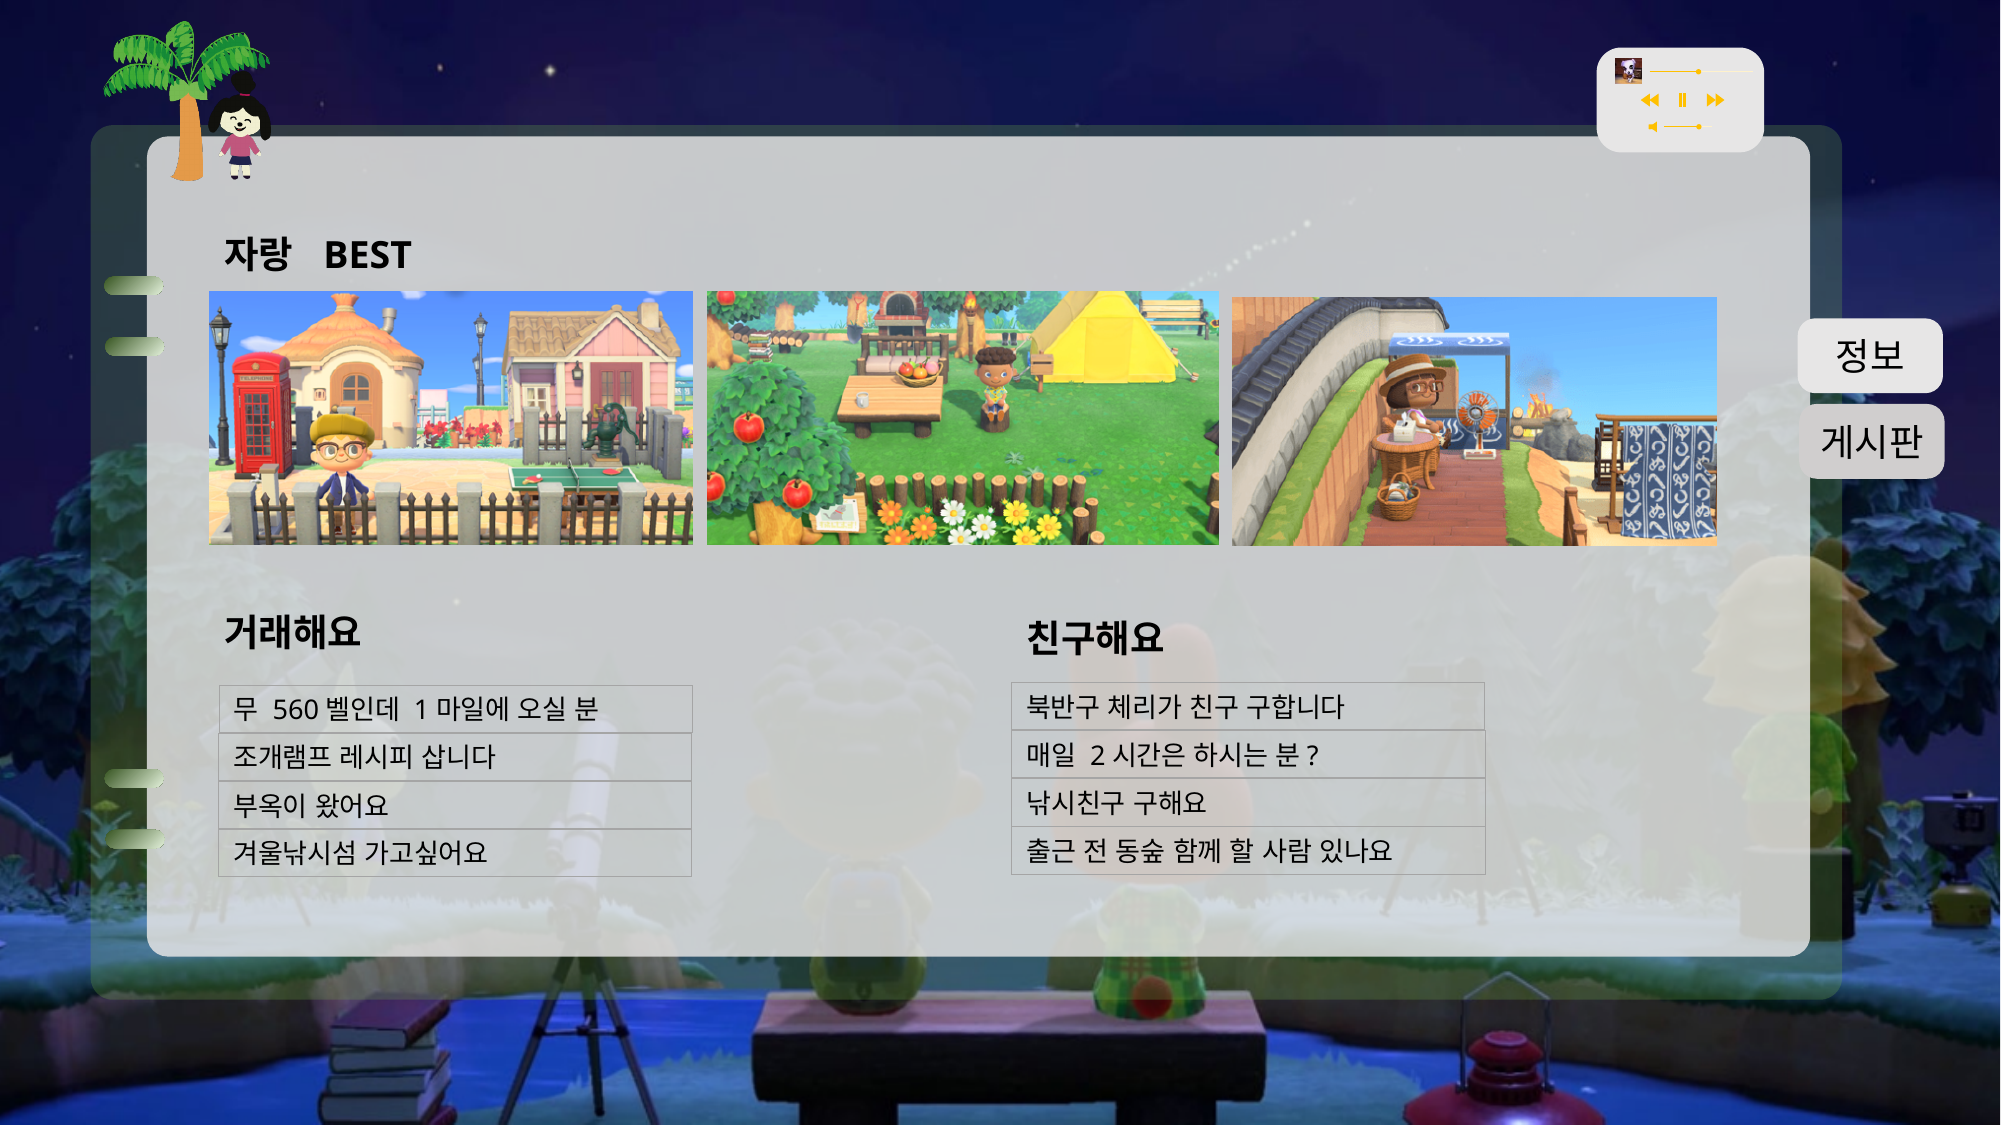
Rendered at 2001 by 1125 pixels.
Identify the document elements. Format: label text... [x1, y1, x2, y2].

text_box 게시판 [1798, 402, 1946, 480]
text_box 정보 [1796, 317, 1945, 395]
text_box [89, 126, 1844, 1001]
text_box 거래해요 [209, 601, 651, 661]
text_box [145, 135, 1812, 958]
text_box 자랑 BEST [209, 223, 502, 284]
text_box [104, 276, 165, 849]
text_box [1011, 682, 1486, 875]
text_box [1765, 124, 1844, 317]
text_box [218, 685, 693, 878]
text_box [1596, 47, 1765, 153]
text_box [271, 124, 1596, 135]
picture [0, 0, 2001, 1125]
text_box 친구해요 [1011, 607, 1454, 667]
